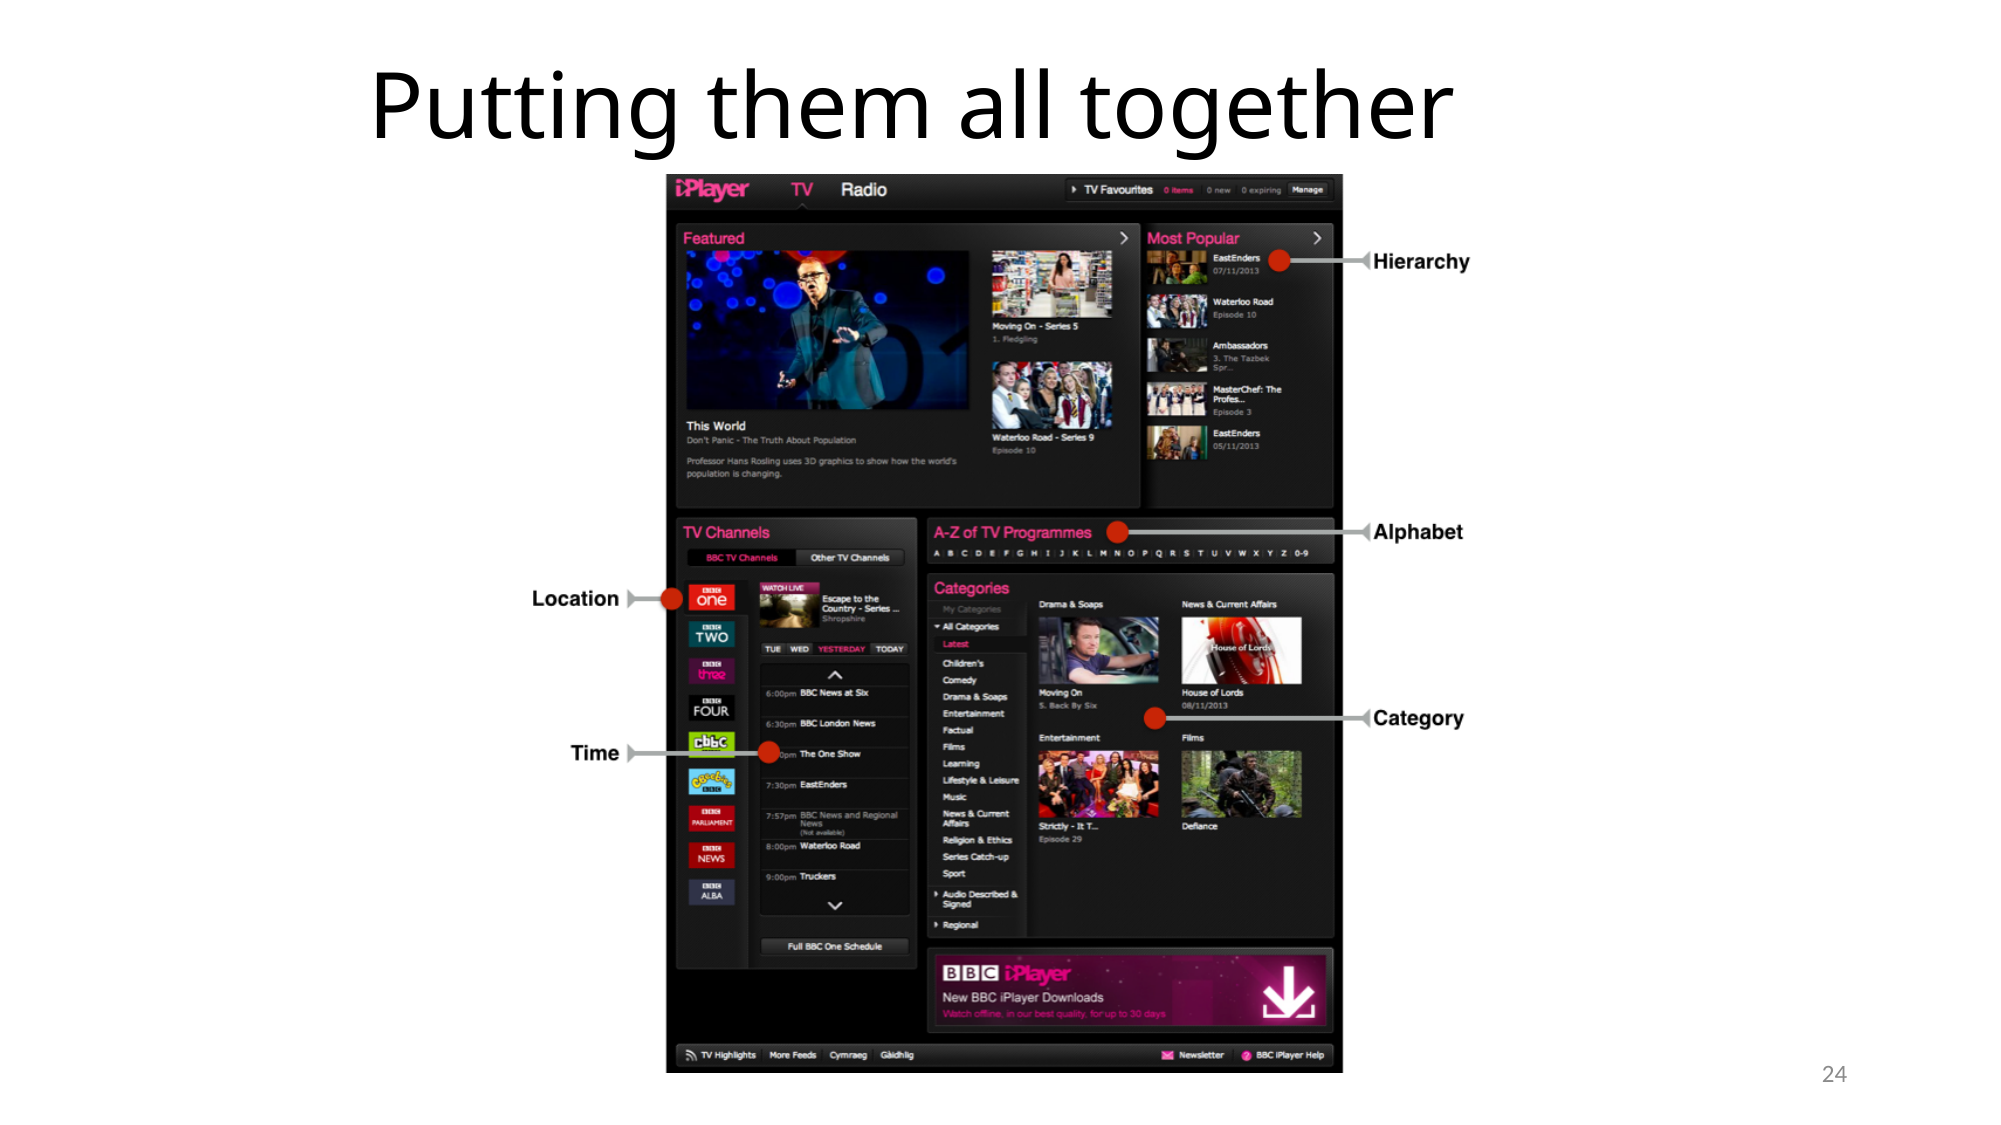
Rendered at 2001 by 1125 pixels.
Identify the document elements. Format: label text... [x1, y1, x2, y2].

title Putting them all together [353, 0, 1647, 218]
slide_number 24 [1412, 1042, 1863, 1103]
picture [524, 174, 1475, 1073]
